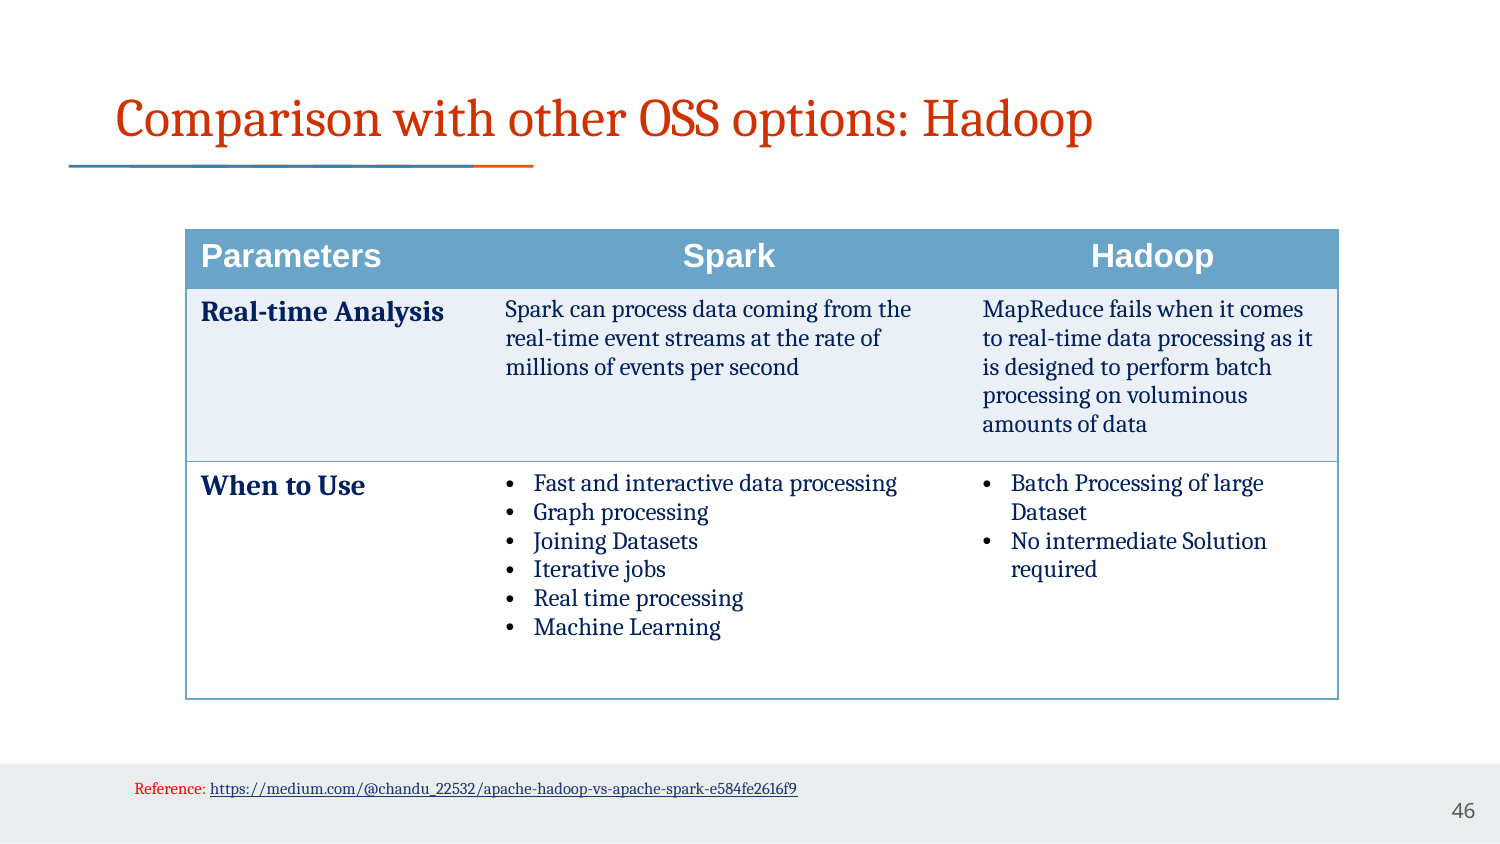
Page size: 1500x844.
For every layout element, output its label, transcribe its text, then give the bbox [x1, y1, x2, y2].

table_cell Real-time Analysis [187, 289, 491, 461]
table_header Spark [491, 231, 968, 287]
table_header Hadoop [968, 231, 1337, 287]
table_cell Batch Processing of large Dataset No intermediate Solution required [968, 462, 1337, 698]
table_cell When to Use [187, 462, 491, 698]
table_header Parameters [187, 231, 491, 287]
title Comparison with other OSS options: Hadoop [101, 67, 1364, 168]
slide_number 46 [1400, 779, 1491, 844]
table_cell Fast and interactive data processing Graph processing Joining Datasets Iterative jobs Real time processing Machine Learning [491, 462, 968, 698]
table_cell Spark can process data coming from the real-time event streams at the rate of millions of events per second [491, 289, 968, 461]
text_box Reference: https://medium.com/@chandu_22532/apache-hadoop-vs-apache-spark-e584fe2616f9 [119, 770, 1381, 825]
table_cell MapReduce fails when it comes to real-time data processing as it is designed to perform batch processing on voluminous amounts of data [968, 289, 1337, 461]
